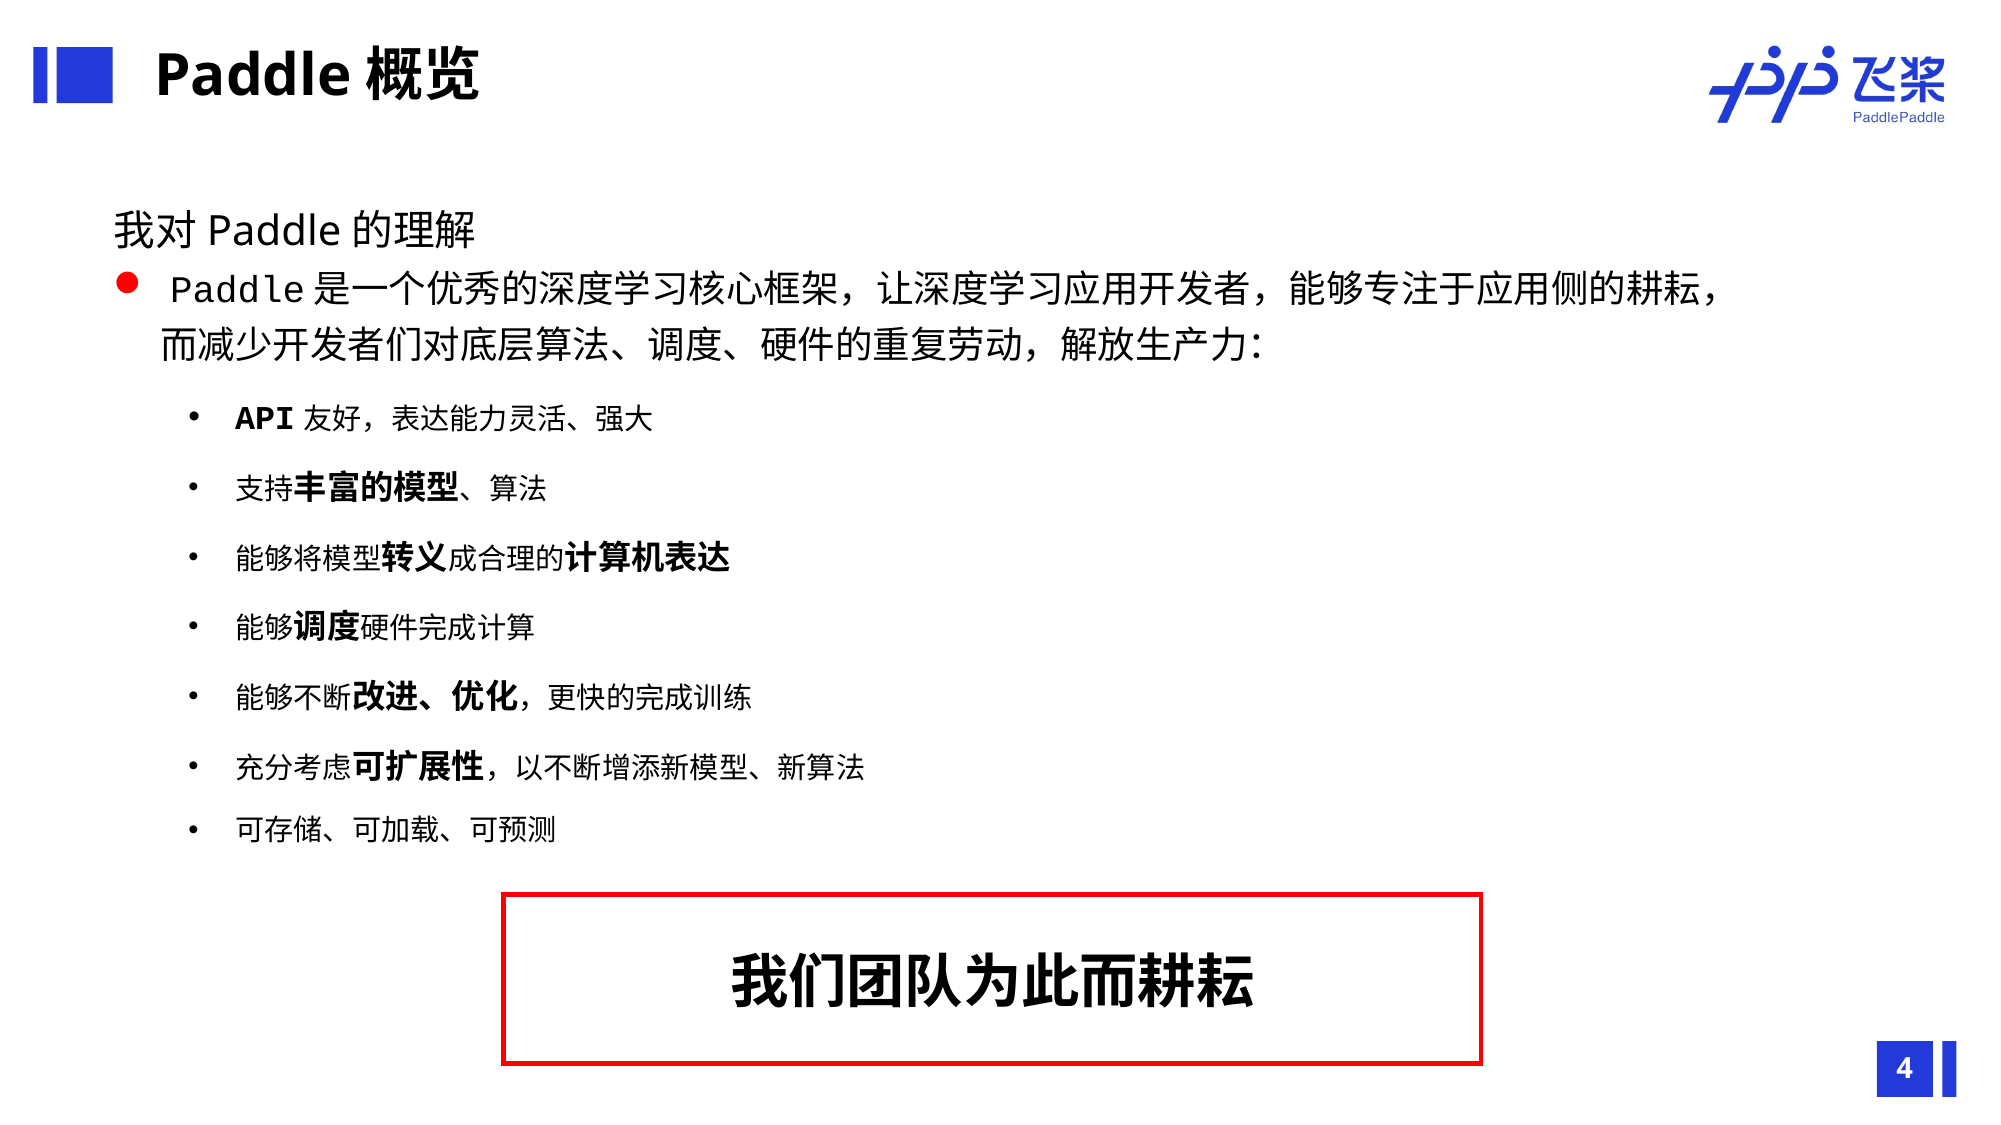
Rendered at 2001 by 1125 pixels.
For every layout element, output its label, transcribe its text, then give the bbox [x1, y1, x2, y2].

text_box 我们团队为此而耕耘 [502, 894, 1482, 1065]
text_box 我对Paddle的理解 Paddle是一个优秀的深度学习核心框架，让深度学习应用开发者，能够专注于应用侧的耕耘，而减少开发者们对底层算法、调度、硬件的重复劳动，解放生产力： API友好，表达能力灵活、强大 支持丰富的模型、算法 能够将模型转义成合理的计算机表达 能够调度硬件完成计算 能够不断改进、优化，更快的完成训练 充分考虑可扩展性，以不断增添新模型、新算法 可存储、可加载、可预测 [98, 183, 1766, 911]
text_box Paddle概览 [139, 29, 504, 115]
slide_number 4 [1864, 1039, 1946, 1099]
picture [1695, 27, 1961, 144]
